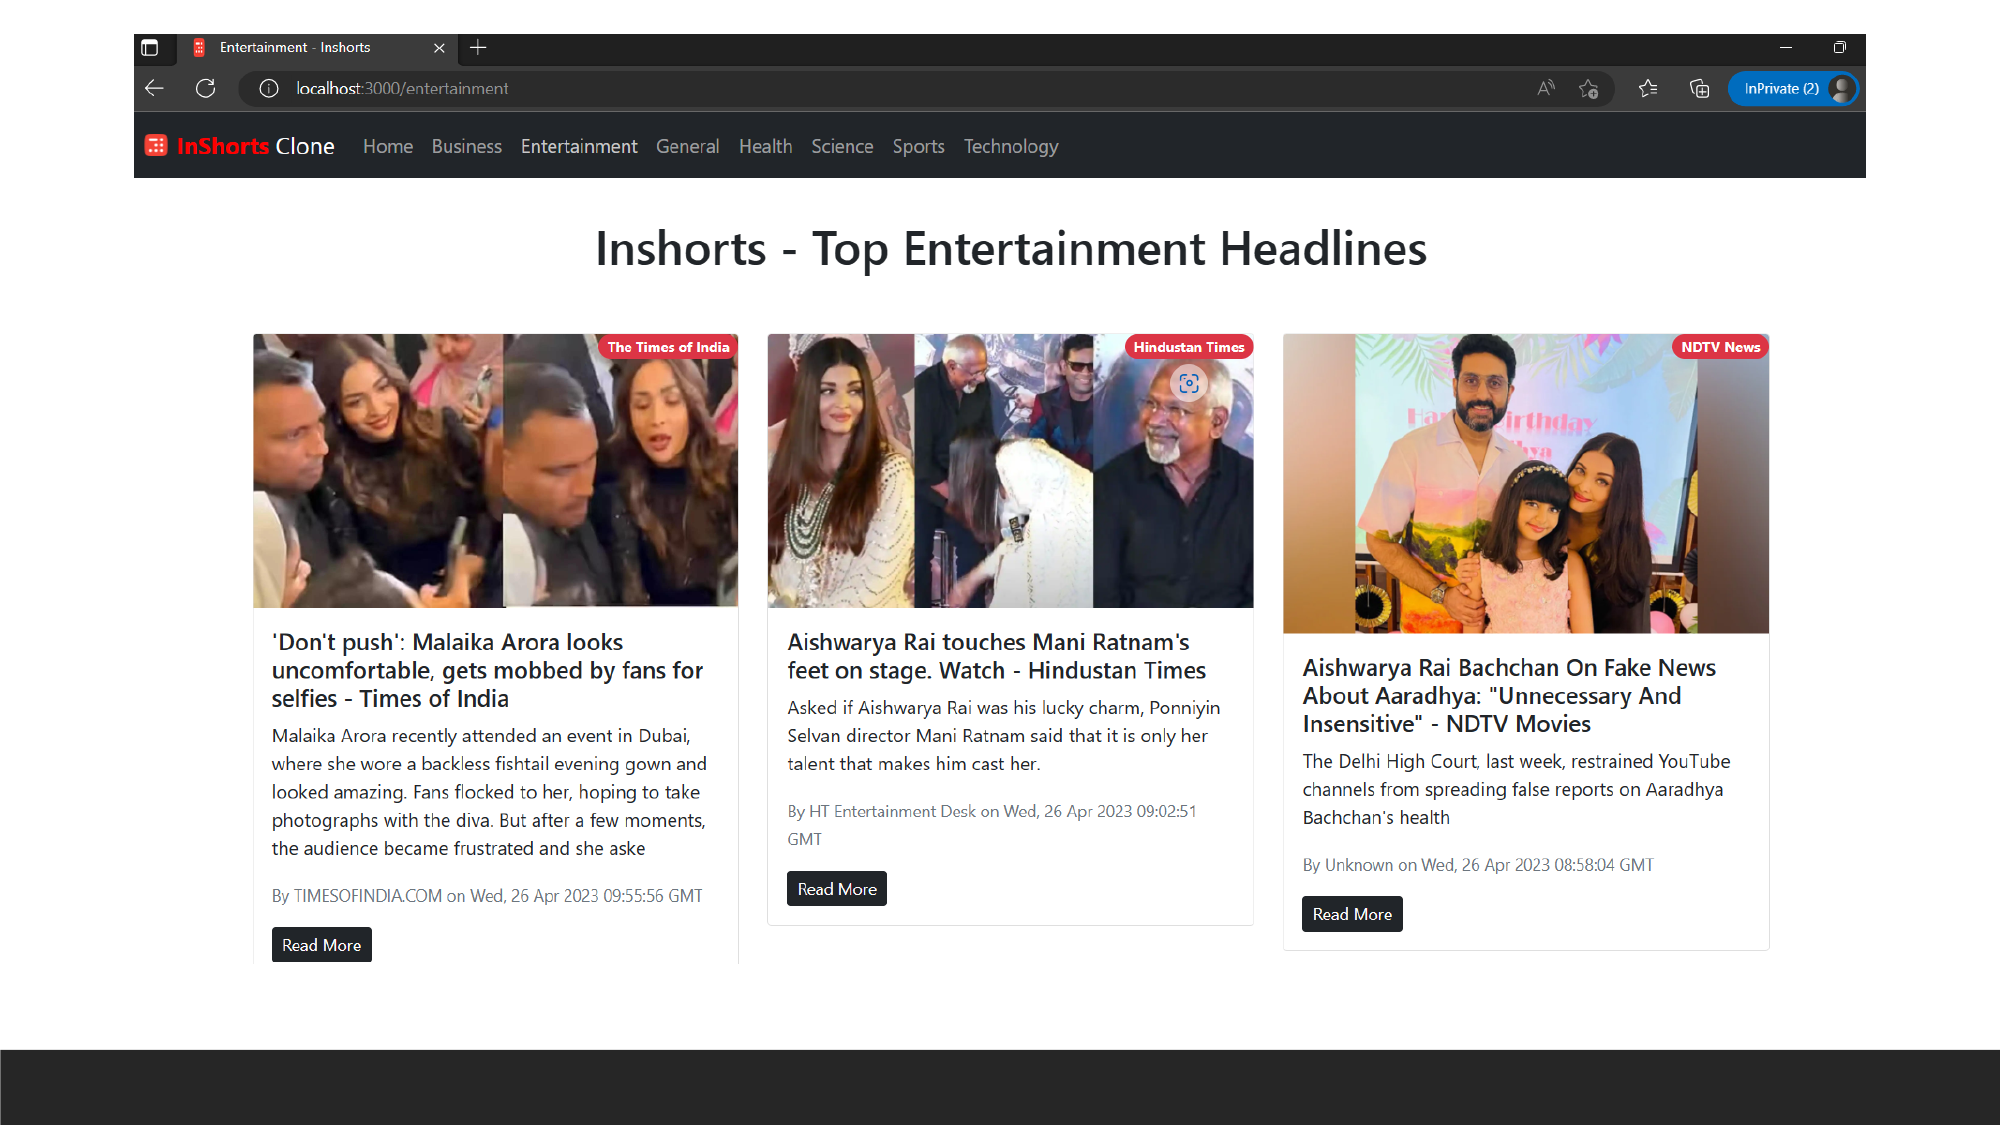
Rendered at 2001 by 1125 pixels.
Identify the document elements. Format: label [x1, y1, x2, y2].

picture [133, 34, 1866, 965]
